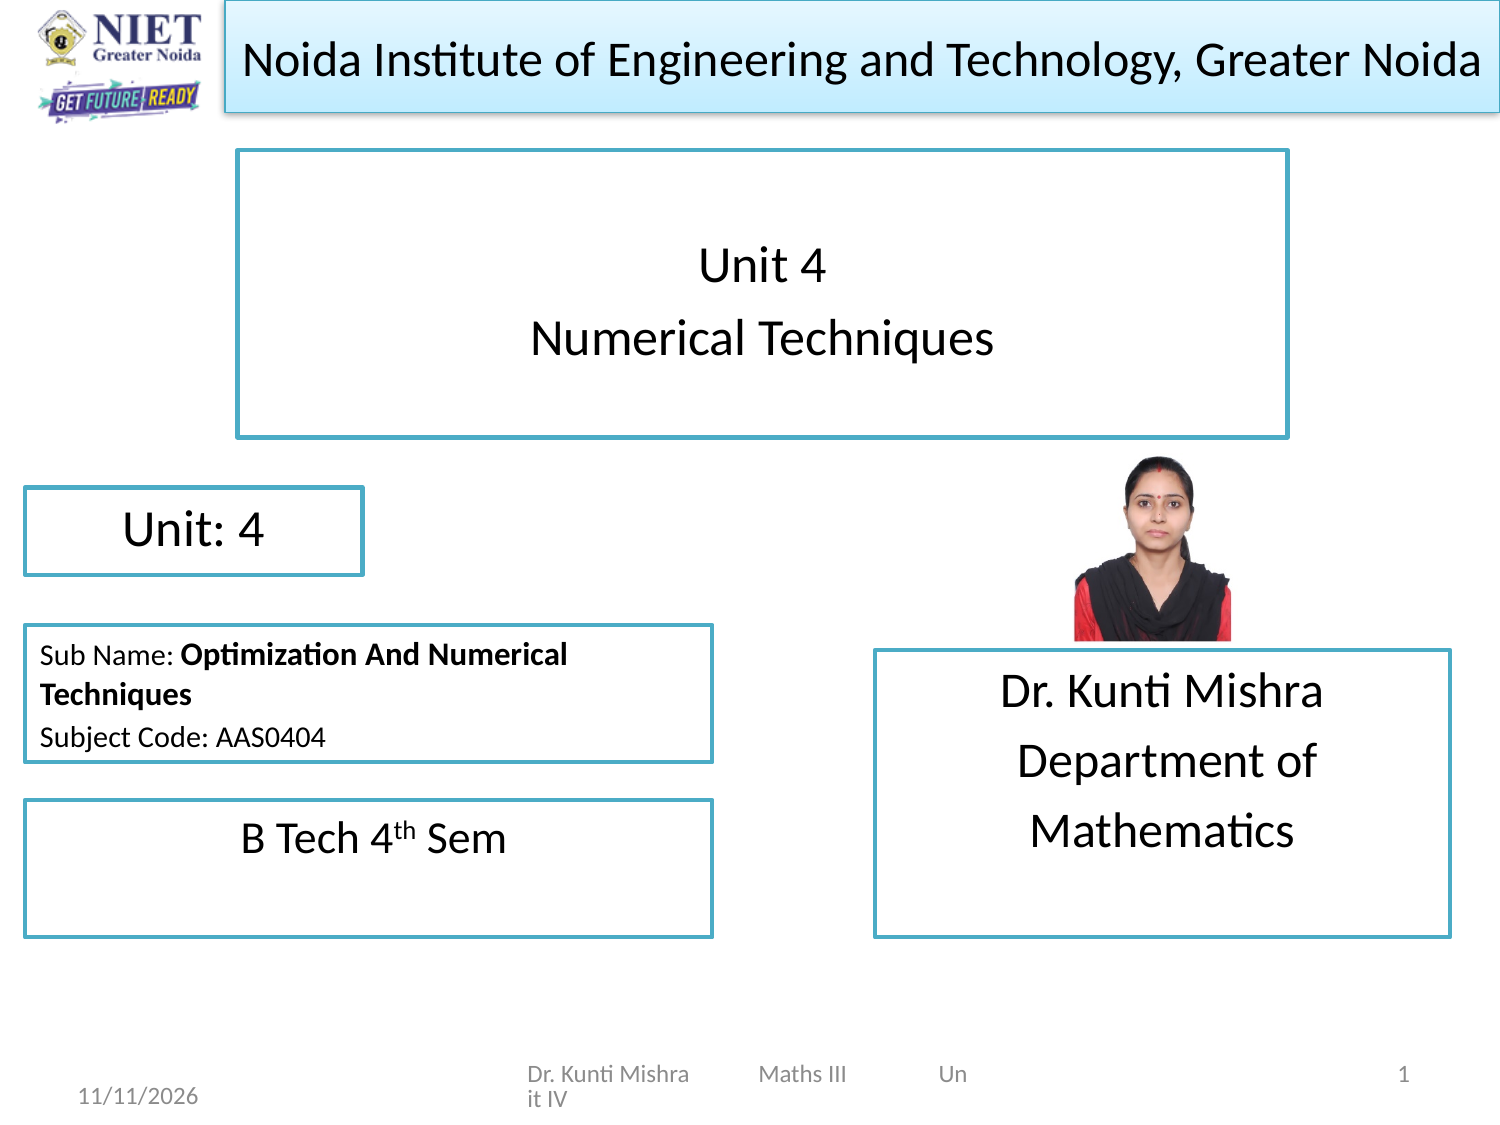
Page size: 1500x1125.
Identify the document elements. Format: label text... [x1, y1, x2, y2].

footer Dr. Kunti Mishra Maths III Unit IV [512, 1042, 988, 1103]
text_box Sub Name: Optimization And Numerical Techniques Subject Code: AAS0404 [23, 623, 714, 764]
title Noida Institute of Engineering and Technology, Greater Noida [238, 0, 1500, 113]
subtitle Unit 4 Numerical Techniques [235, 148, 1290, 440]
text_box Unit: 4 [23, 485, 365, 577]
slide_number 1 [1074, 1042, 1425, 1103]
text_box B Tech 4th Sem [23, 798, 714, 939]
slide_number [62, 1065, 413, 1125]
picture [1062, 453, 1241, 644]
picture [0, 0, 238, 135]
text_box Dr. Kunti Mishra Department of Mathematics [873, 648, 1452, 939]
